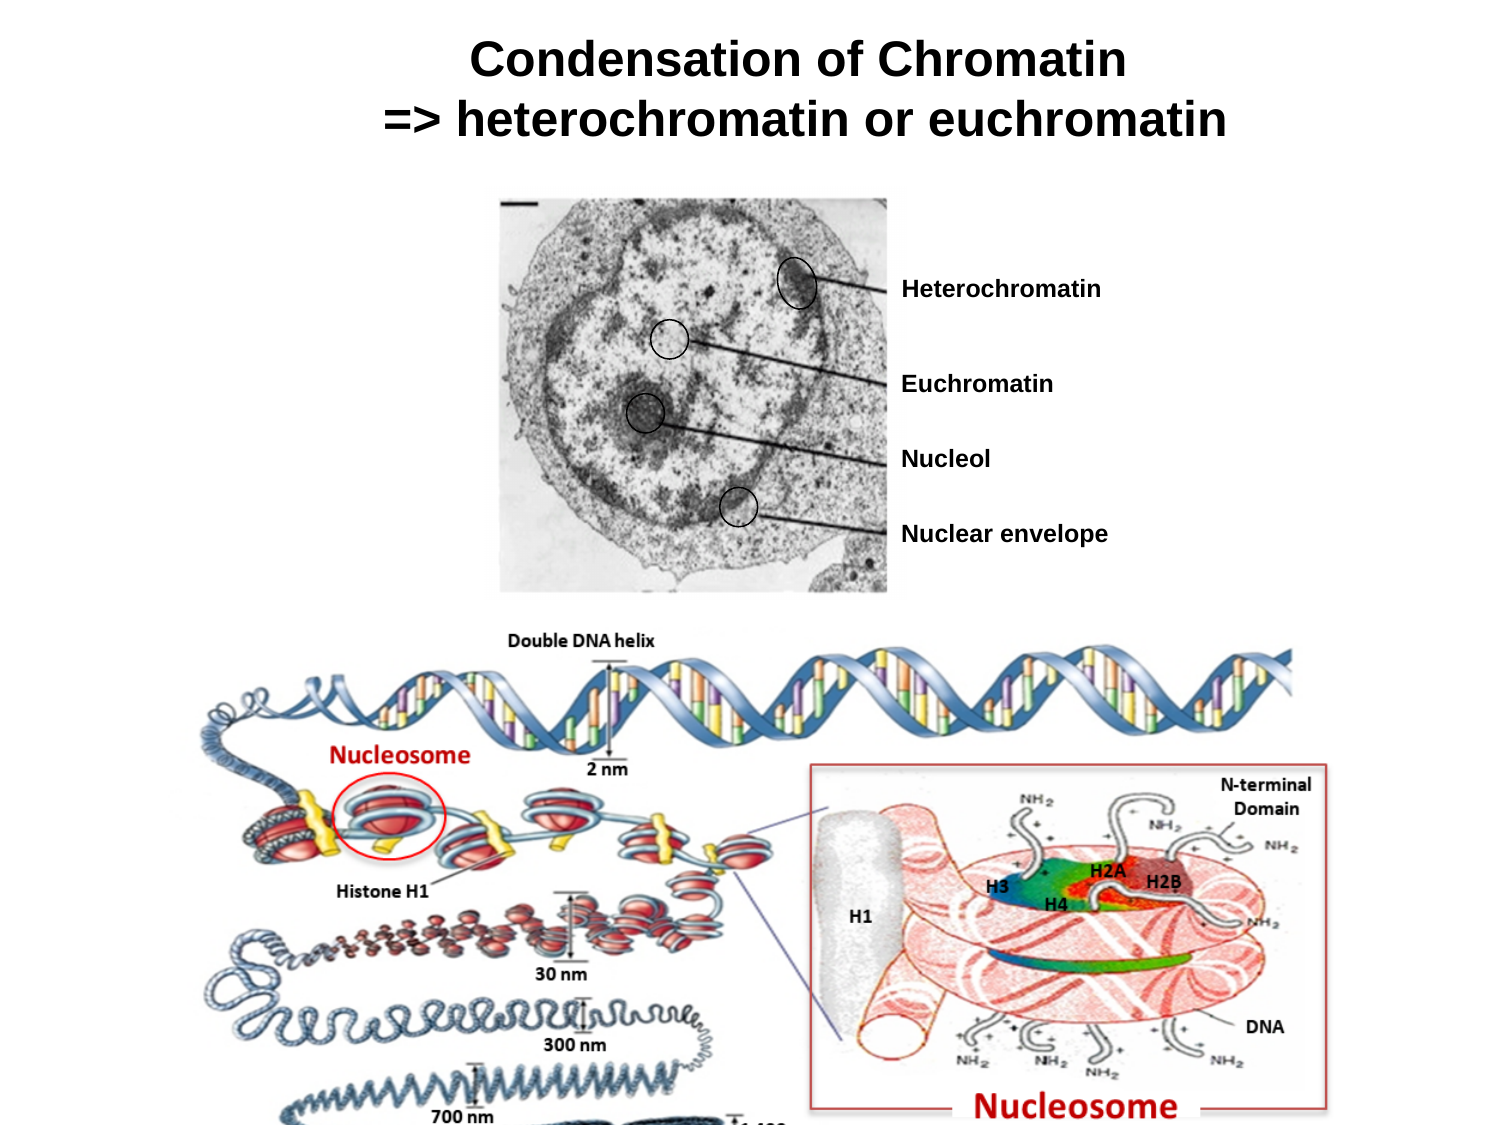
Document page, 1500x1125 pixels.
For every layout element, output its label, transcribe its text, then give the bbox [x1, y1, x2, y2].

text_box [483, 186, 907, 601]
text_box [885, 264, 1126, 556]
text_box Condensation of Chromatin => heterochromatin or euchromatin [354, 19, 1243, 154]
picture [147, 616, 1343, 1125]
